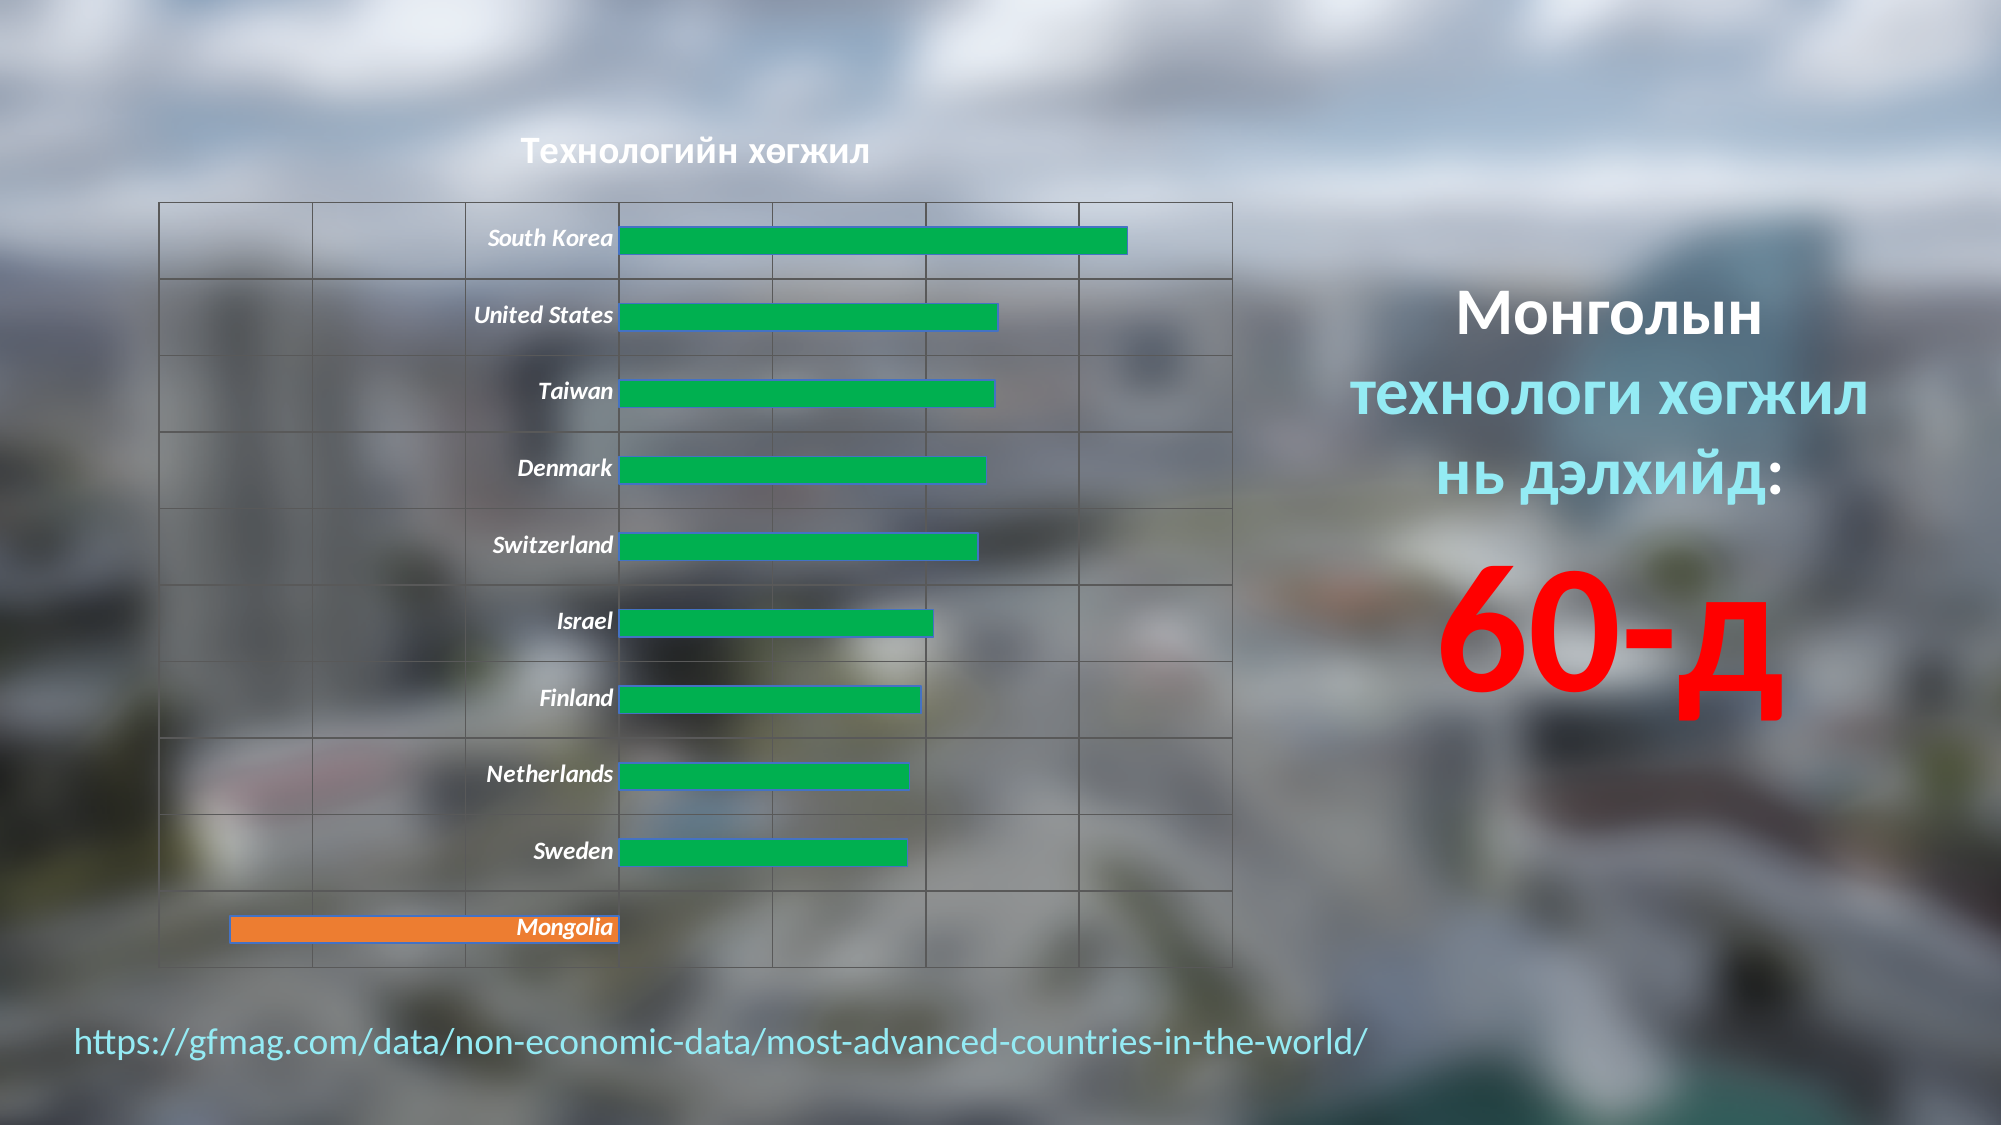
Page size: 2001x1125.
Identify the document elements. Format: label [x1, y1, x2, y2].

chart [136, 96, 1255, 986]
picture [0, 0, 2000, 1125]
